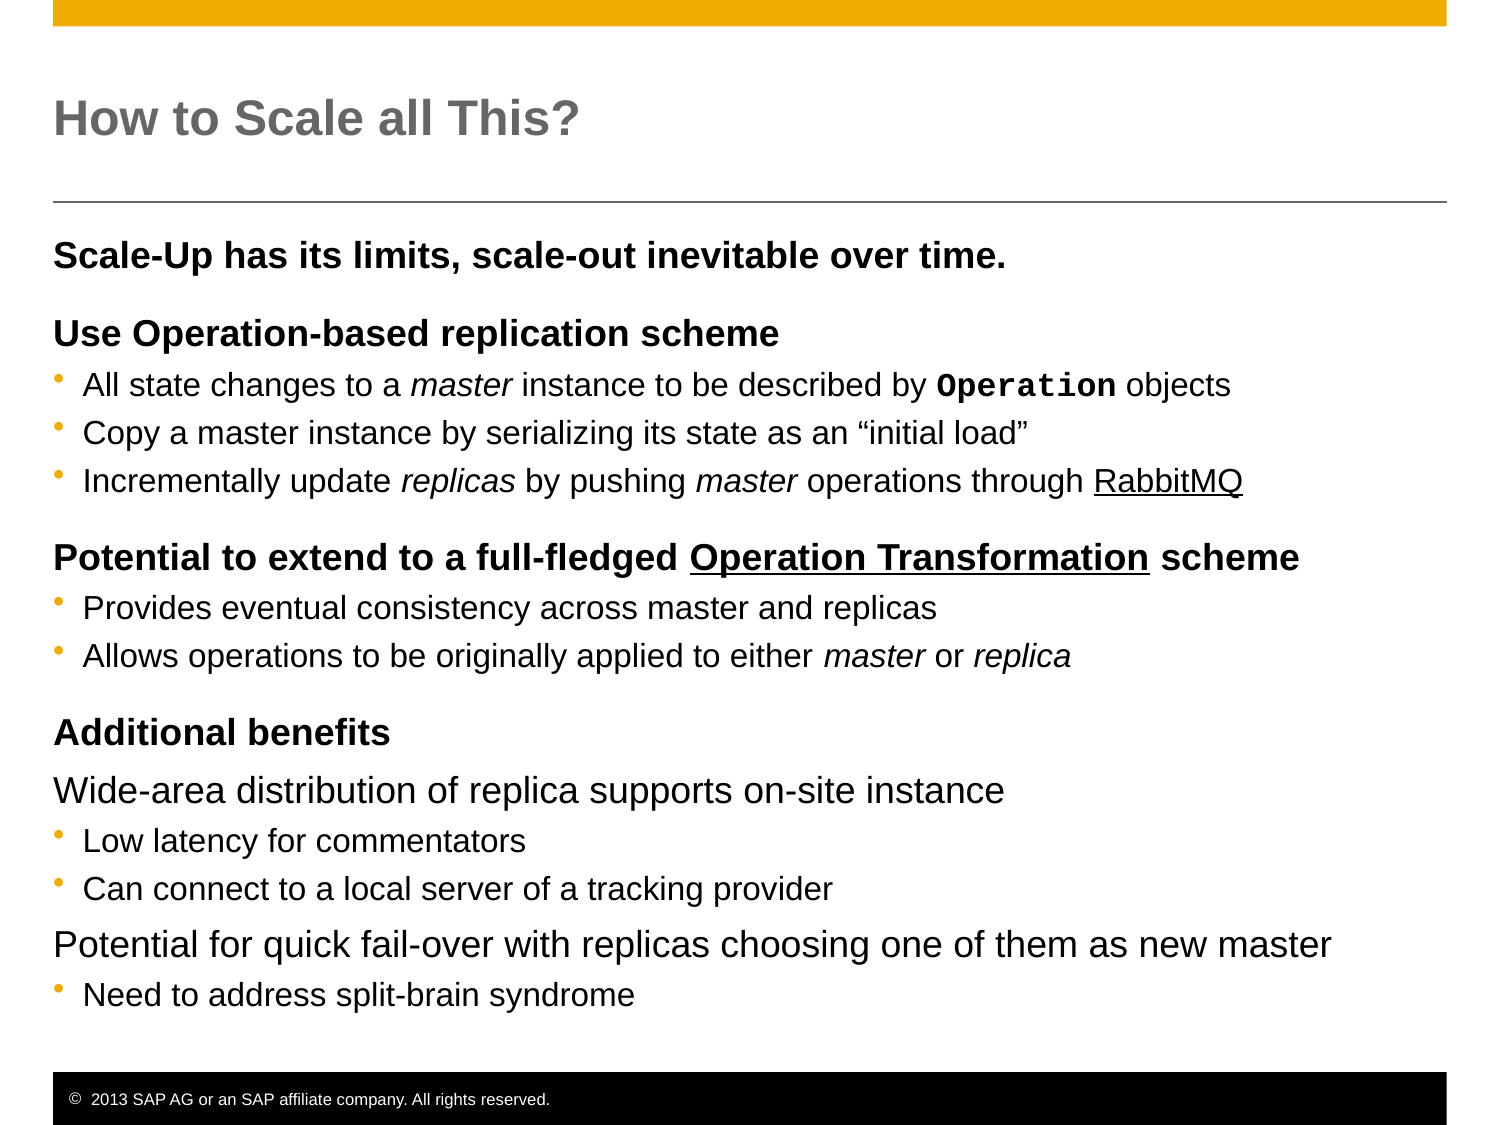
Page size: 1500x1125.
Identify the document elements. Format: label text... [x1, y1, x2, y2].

title How to Scale all This? [53, 53, 1447, 178]
list Scale-Up has its limits, scale-out inevitable over time. Use Operation-based replication scheme All state changes to a master instance to be described by Operation objects Copy a master instance by serializing its state as an “initial load” Incrementally update replicas by pushing master operations through RabbitMQ Potential to extend to a full-fledged Operation Transformation scheme Provides eventual consistency across master and replicas Allows operations to be originally applied to either master or replica Additional benefits Wide-area distribution of replica supports on-site instance Low latency for commentators Can connect to a local server of a tracking provider Potential for quick fail-over with replicas choosing one of them as new master Need to address split-brain syndrome [53, 230, 1447, 1033]
